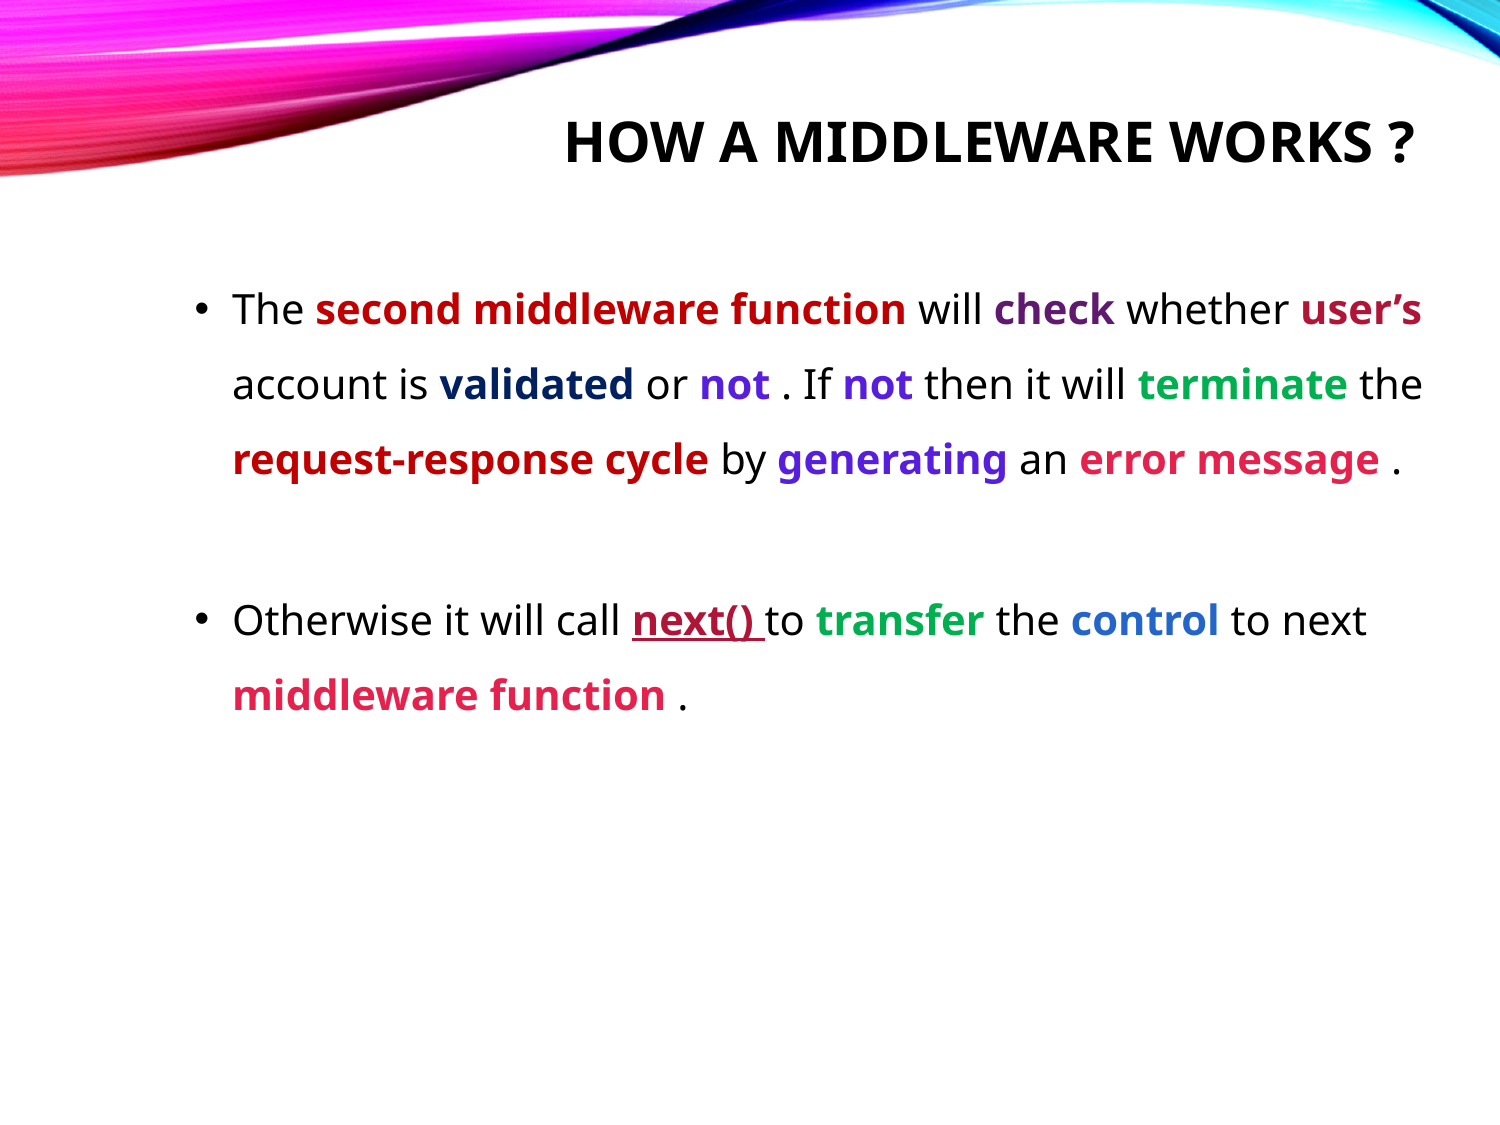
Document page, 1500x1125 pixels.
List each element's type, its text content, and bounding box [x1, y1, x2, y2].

list The second middleware function will check whether user’s account is validated or not . If not then it will terminate the request-response cycle by generating an error message . Otherwise it will call next() to transfer the control to next middleware function . [29, 250, 1475, 1111]
title How a middleware works ? [383, 38, 1431, 250]
picture [0, 0, 1500, 178]
